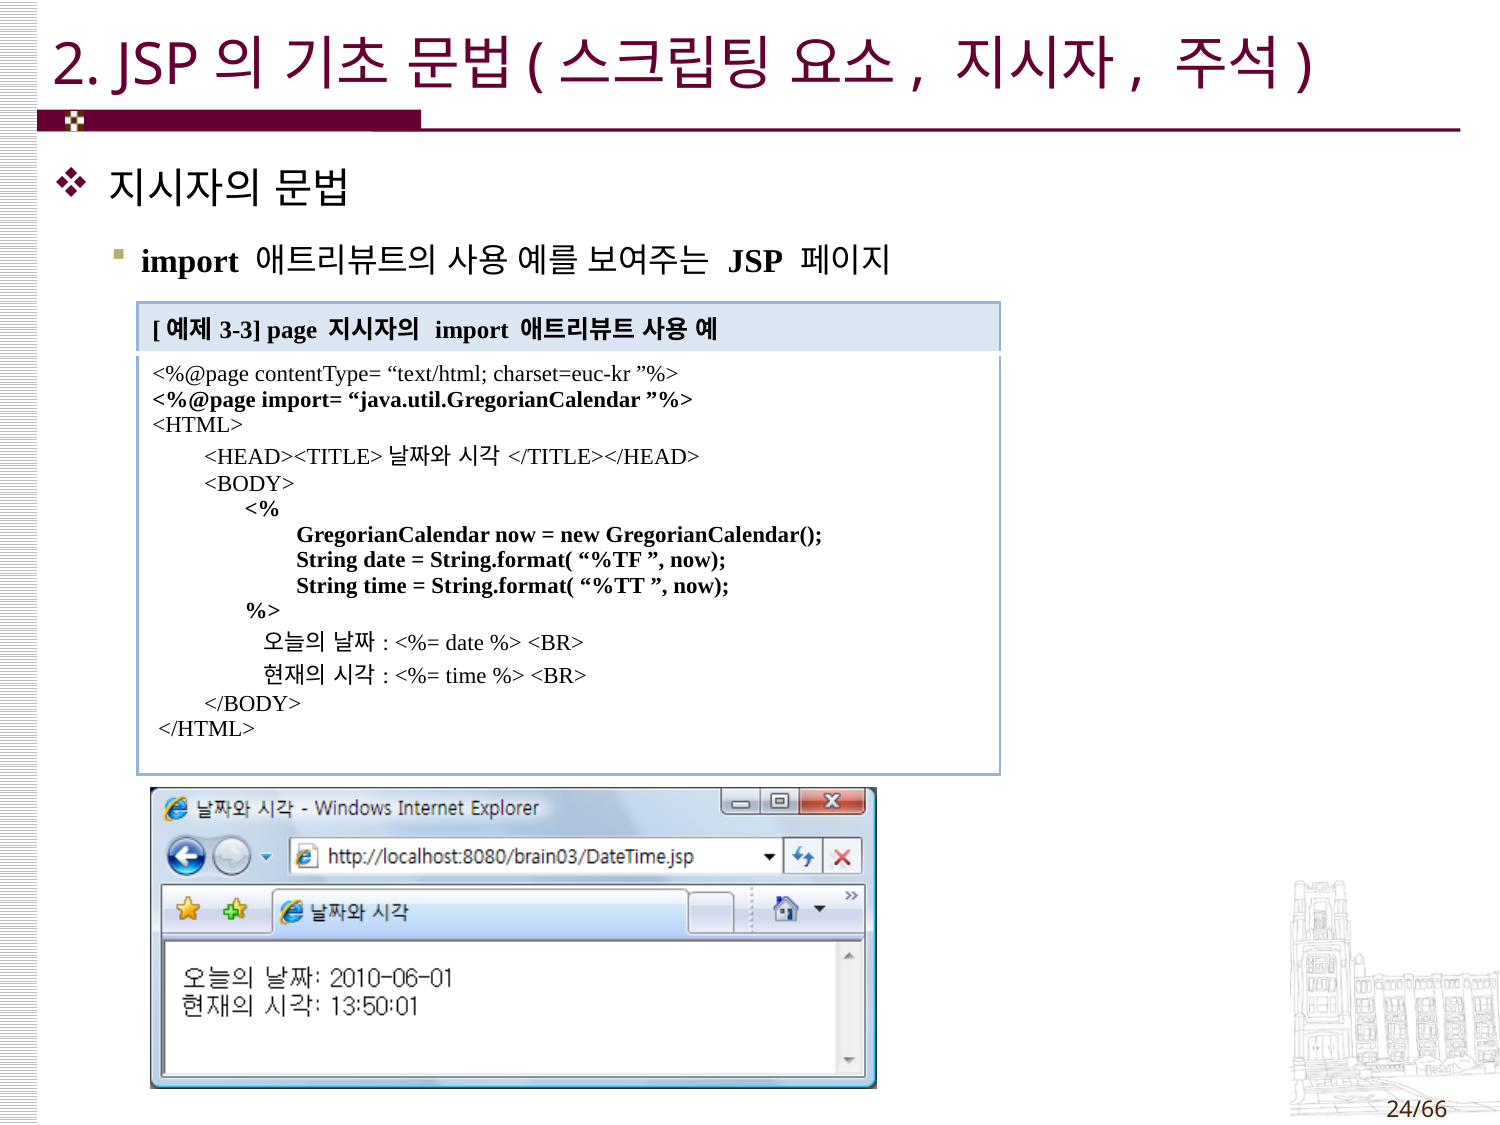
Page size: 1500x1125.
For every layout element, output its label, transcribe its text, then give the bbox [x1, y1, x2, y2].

picture [1290, 874, 1500, 1125]
picture [65, 111, 84, 131]
table_header [예제3-3] page 지시자의 import 애트리뷰트 사용 예 [139, 304, 999, 351]
title 2. JSP의 기초 문법(스크립팅 요소, 지시자, 주석) [36, 13, 1426, 109]
picture [149, 787, 877, 1090]
table_cell <%@page contentType= “text/html; charset=euc-kr ”%> <%@page import= “java.util.GregorianCalendar ”%> <HTML> <HEAD><TITLE>날짜와 시각</TITLE></HEAD> <BODY> <% GregorianCalendar now = new GregorianCalendar(); String date = String.format( “%TF ”, now); String time = String.format( “%TT ”, now); %> 오늘의 날짜: <%= date %> <BR> 현재의 시각: <%= time %> <BR> </BODY> </HTML> [139, 356, 999, 773]
list 지시자의 문법 import 애트리뷰트의 사용 예를 보여주는 JSP 페이지 [37, 154, 1463, 1093]
